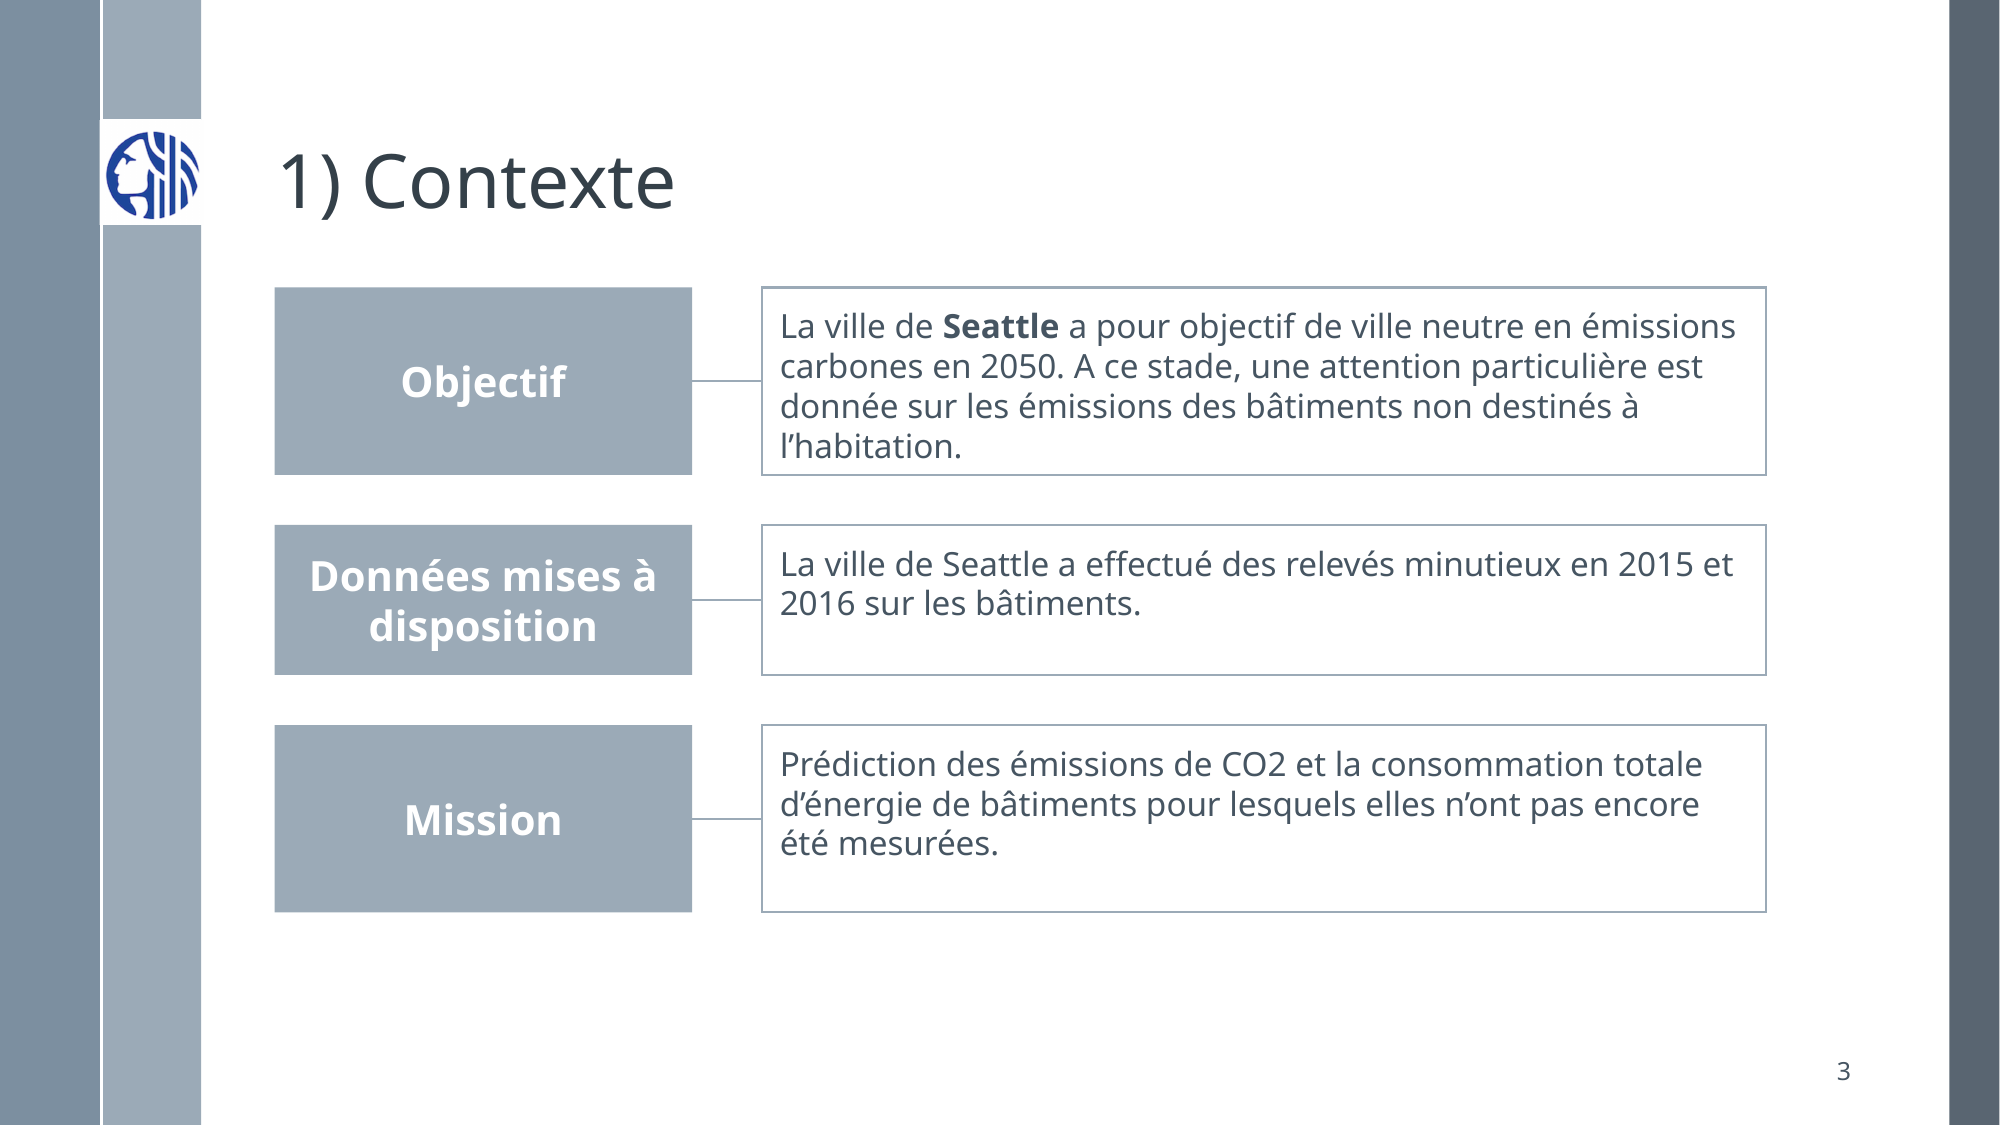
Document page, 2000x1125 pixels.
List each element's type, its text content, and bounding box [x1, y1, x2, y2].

text_box Prédiction des émissions de CO2 et la consommation totale d’énergie de bâtiments pour lesquels elles n’ont pas encore été mesurées. [762, 725, 1767, 913]
text_box Mission [274, 725, 693, 913]
text_box La ville de Seattle a effectué des relevés minutieux en 2015 et 2016 sur les bâtiments. [762, 524, 1767, 675]
slide_number 3 [1766, 1042, 1867, 1103]
title 1) Contexte [261, 29, 1867, 233]
text_box Objectif [274, 287, 693, 475]
text_box Données mises à disposition [274, 524, 693, 675]
picture [99, 120, 204, 225]
text_box La ville de Seattle a pour objectif de ville neutre en émissions carbones en 2050. A ce stade, une attention particulière est donnée sur les émissions des bâtiments non destinés à l’habitation. [762, 287, 1767, 475]
